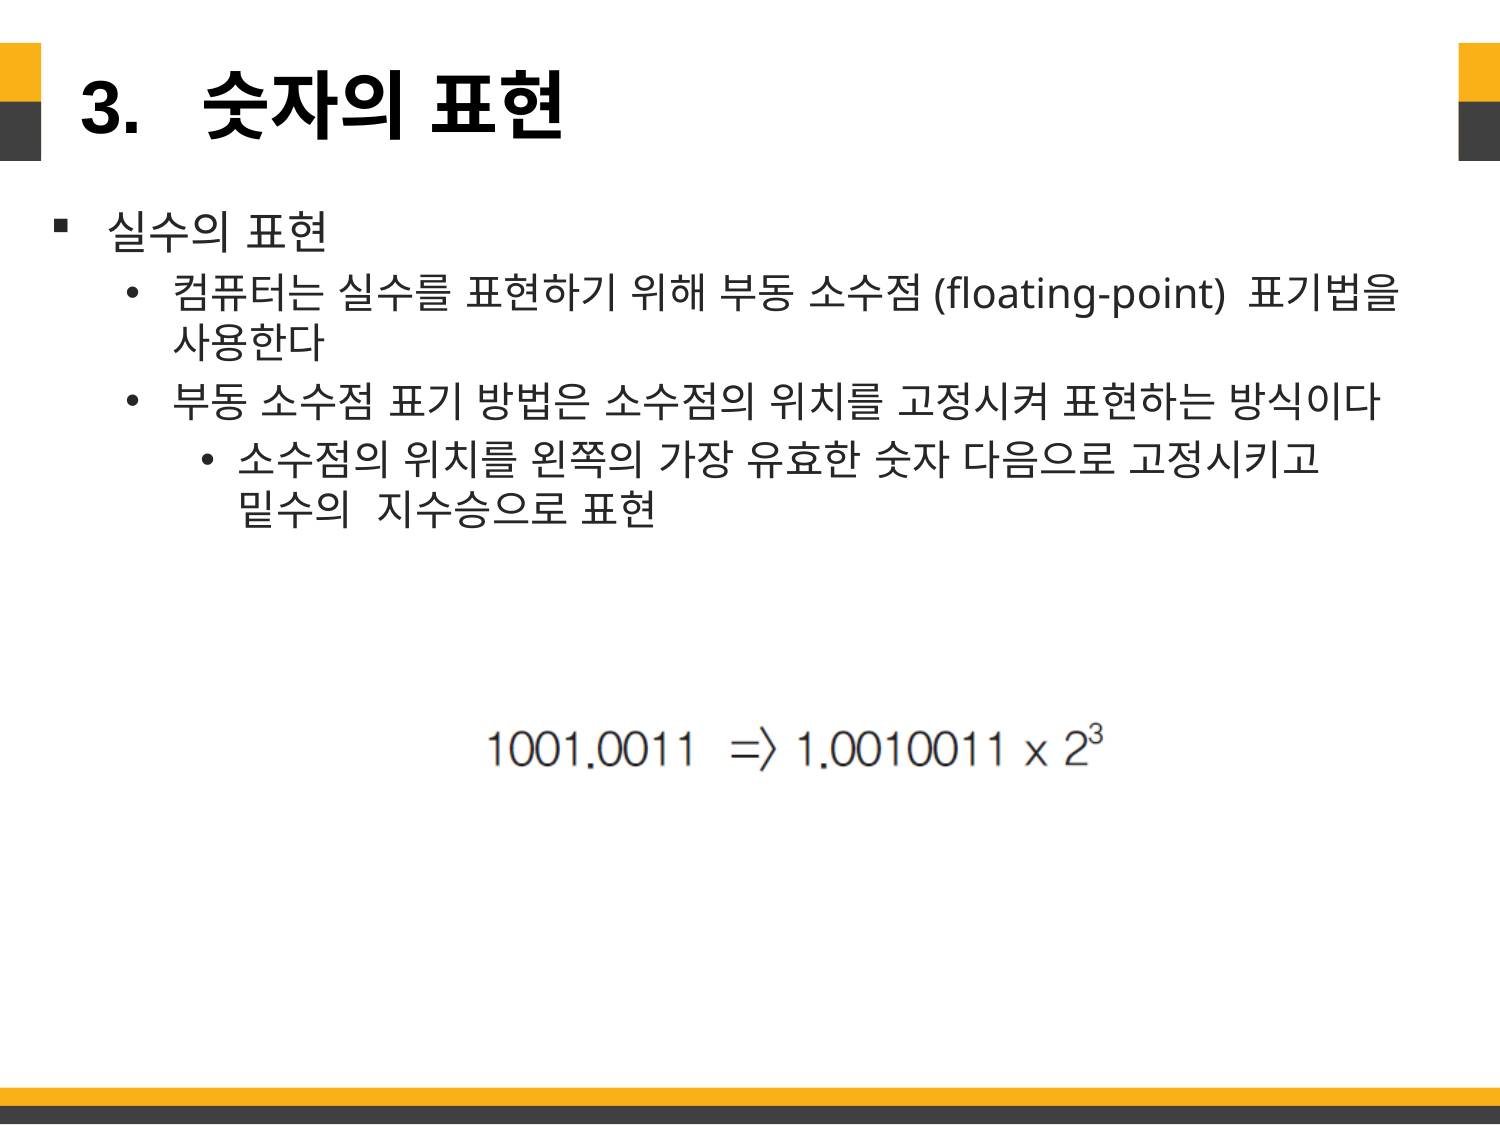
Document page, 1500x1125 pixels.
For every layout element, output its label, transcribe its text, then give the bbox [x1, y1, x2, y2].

title 3. 숫자의 표현 [64, 47, 1447, 161]
list 실수의 표현 컴퓨터는 실수를 표현하기 위해 부동 소수점(floating-point) 표기법을 사용한다 부동 소수점 표기 방법은 소수점의 위치를 고정시켜 표현하는 방식이다 소수점의 위치를 왼쪽의 가장 유효한 숫자 다음으로 고정시키고 밑수의 지수승으로 표현 [35, 196, 1459, 1012]
picture [466, 692, 1147, 808]
